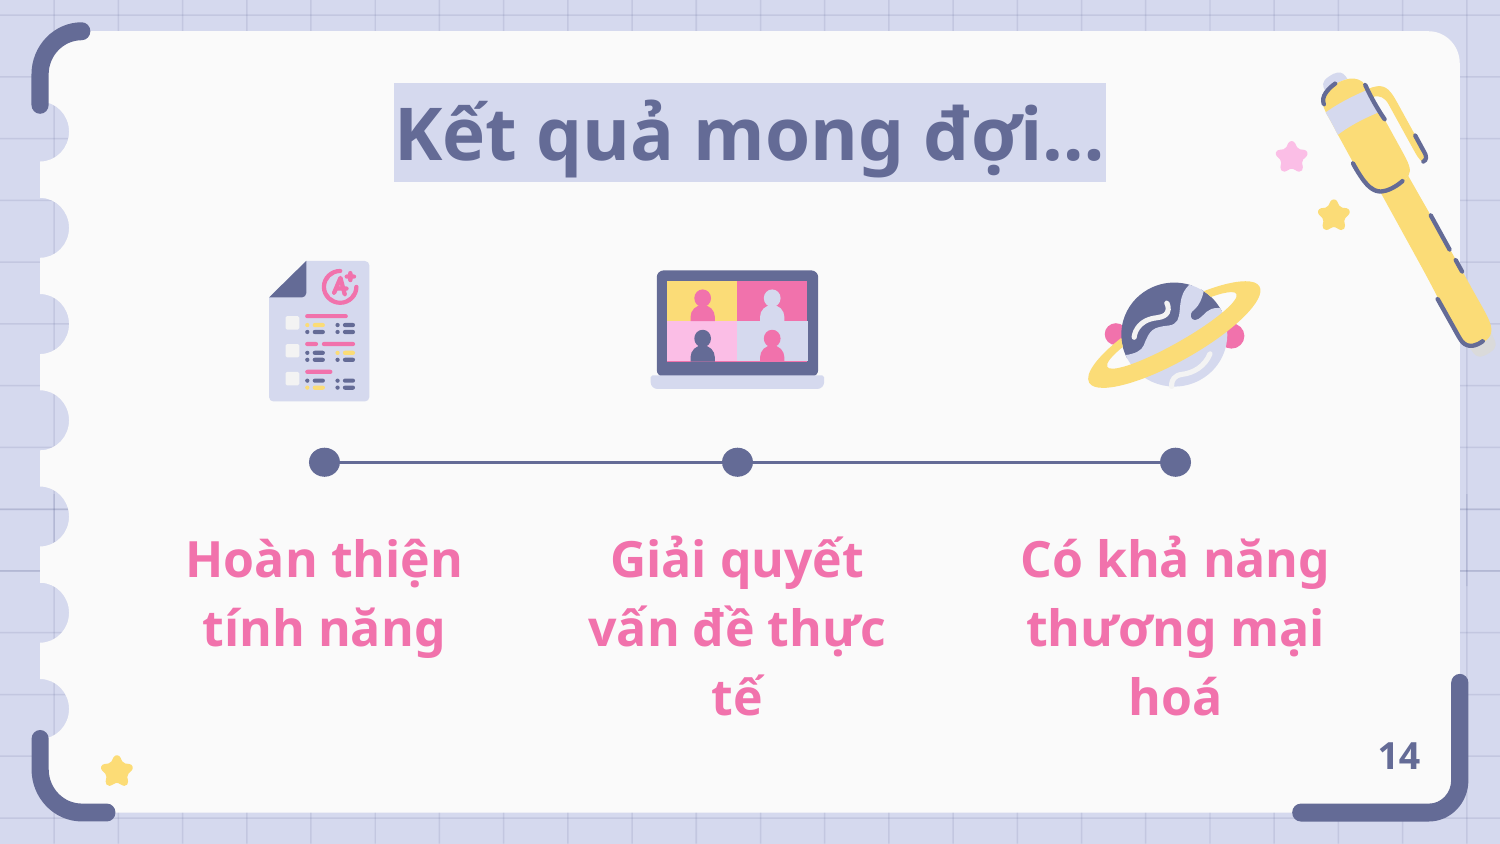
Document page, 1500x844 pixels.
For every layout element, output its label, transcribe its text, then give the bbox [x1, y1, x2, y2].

text_box [1160, 447, 1192, 477]
text_box [722, 447, 753, 477]
text_box [308, 447, 340, 477]
text_box Hoàn thiện tính năng [148, 503, 501, 580]
text_box [1318, 202, 1330, 231]
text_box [1335, 64, 1481, 366]
title Kết quả mong đợi… [118, 72, 1330, 167]
text_box Giải quyết vấn đề thực tế [543, 503, 932, 580]
text_box Có khả năng thương mại hoá [972, 503, 1379, 580]
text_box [650, 270, 825, 390]
text_box [1275, 141, 1308, 172]
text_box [268, 260, 370, 402]
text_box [1083, 280, 1268, 390]
text_box [101, 755, 133, 786]
text_box 14 [1346, 718, 1436, 792]
